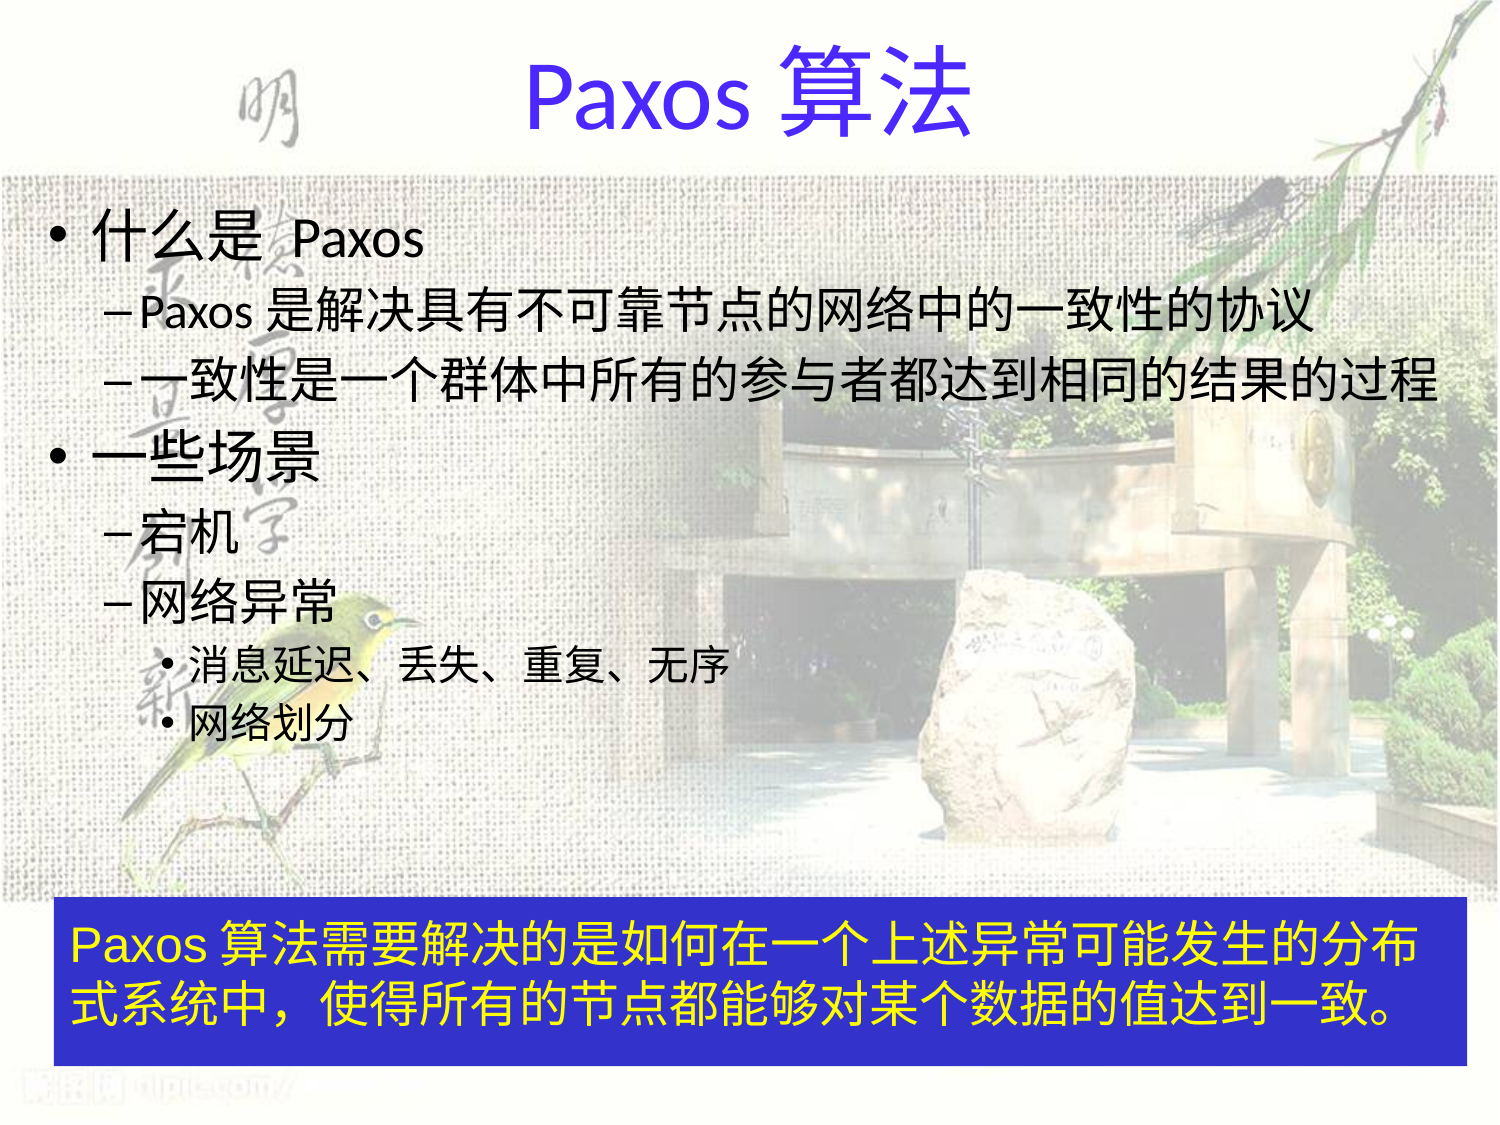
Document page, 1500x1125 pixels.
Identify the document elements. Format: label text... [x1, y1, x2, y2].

title Paxos算法 [0, 0, 1500, 183]
text_box [53, 897, 1468, 1067]
text_box Paxos算法需要解决的是如何在一个上述异常可能发生的分布式系统中，使得所有的节点都能够对某个数据的值达到一致。 [54, 905, 1468, 1041]
list 什么是 Paxos Paxos是解决具有不可靠节点的网络中的一致性的协议 一致性是一个群体中所有的参与者都达到相同的结果的过程 一些场景 宕机 网络异常 消息延迟、丢失、重复、无序 网络划分 [32, 191, 1468, 827]
picture [1, 183, 1499, 1125]
